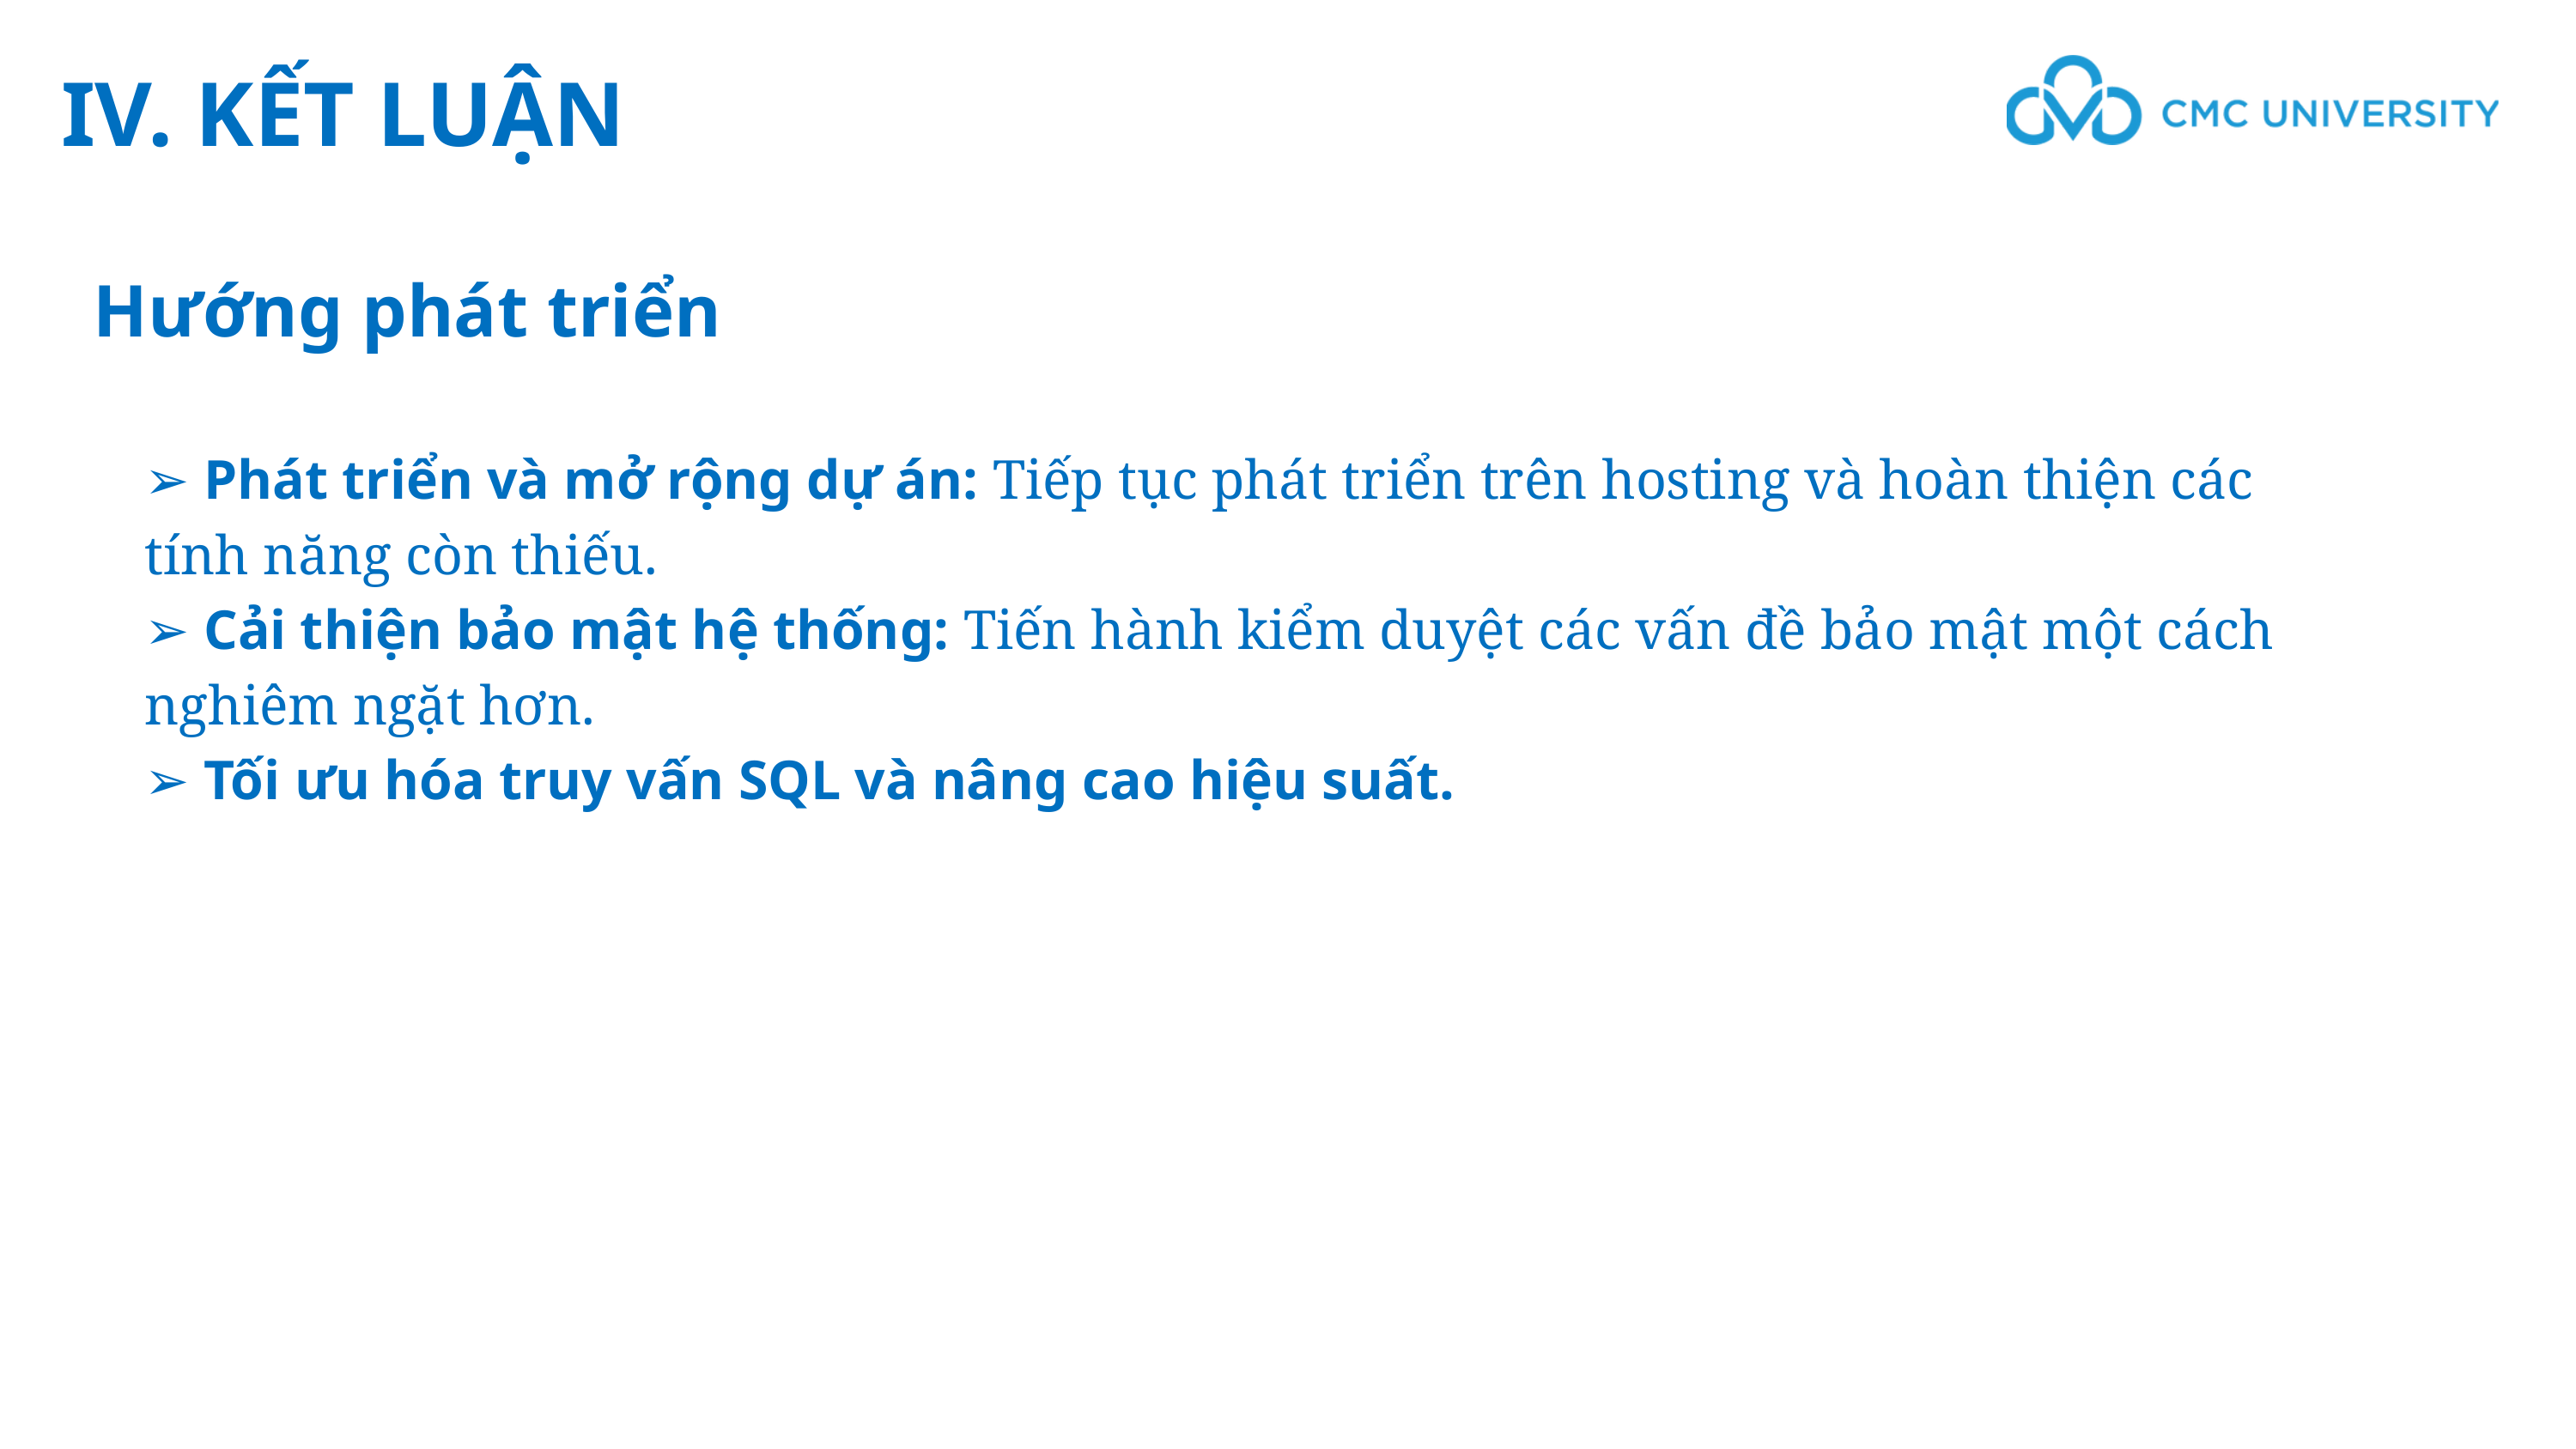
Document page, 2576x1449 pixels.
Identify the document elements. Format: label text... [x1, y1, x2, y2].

text_box IV. KẾT LUẬN [60, 58, 1947, 165]
text_box Hướng phát triển [0, 251, 913, 351]
text_box [2007, 55, 2499, 145]
text_box ➢ Phát triển và mở rộng dự án: Tiếp tục phát triển trên hosting và hoàn thiện các tính năng còn thiếu. ➢ Cải thiện bảo mật hệ thống: Tiến hành kiểm duyệt các vấn đề bảo mật một cách nghiêm ngặt hơn. ➢ Tối ưu hóa truy vấn SQL và nâng cao hiệu suất. [144, 434, 2305, 886]
